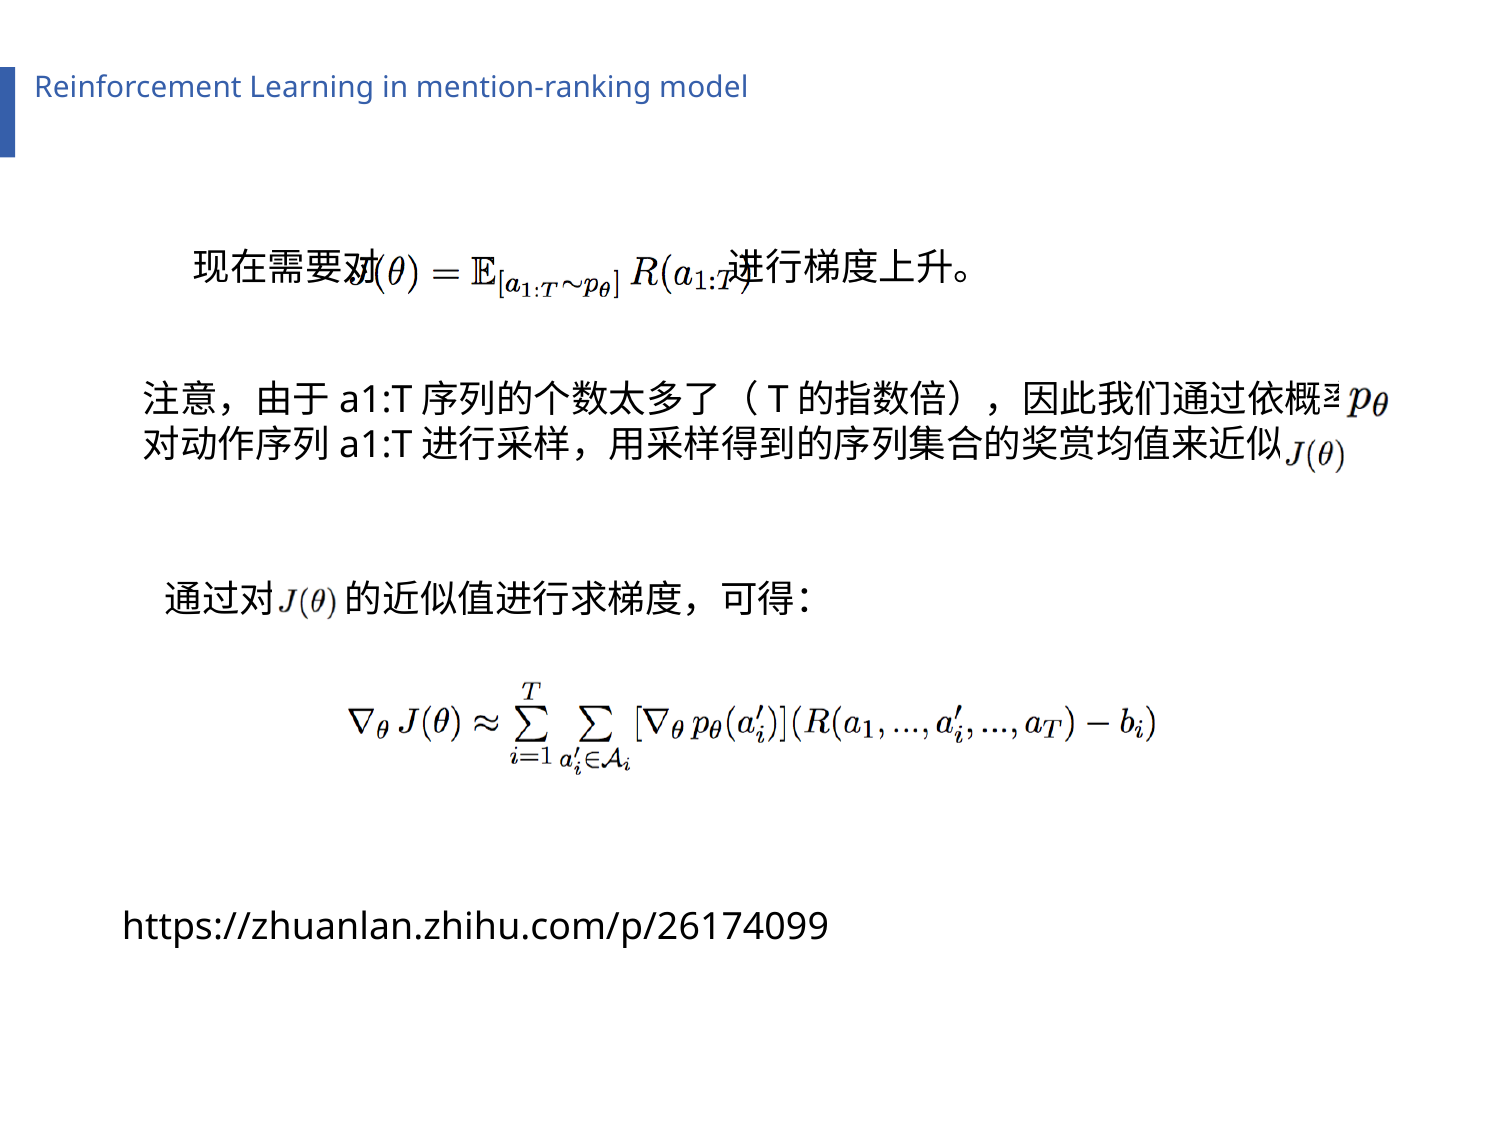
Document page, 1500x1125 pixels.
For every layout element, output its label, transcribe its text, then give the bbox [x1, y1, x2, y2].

picture [337, 662, 1165, 781]
text_box 现在需要对 进行梯度上升。 [185, 235, 999, 295]
picture [340, 242, 762, 308]
picture [272, 577, 344, 625]
text_box https://zhuanlan.zhihu.com/p/26174099 [114, 894, 838, 955]
picture [1280, 429, 1351, 480]
list Reinforcement Learning in mention-ranking model [26, 63, 834, 134]
picture [1338, 378, 1392, 425]
text_box 通过对 的近似值进行求梯度，可得： [157, 567, 841, 628]
text_box 注意，由于a1:T序列的个数太多了（T的指数倍），因此我们通过依概率 对动作序列a1:T进行采样，用采样得到的序列集合的奖赏均值来近似 [135, 367, 1368, 473]
